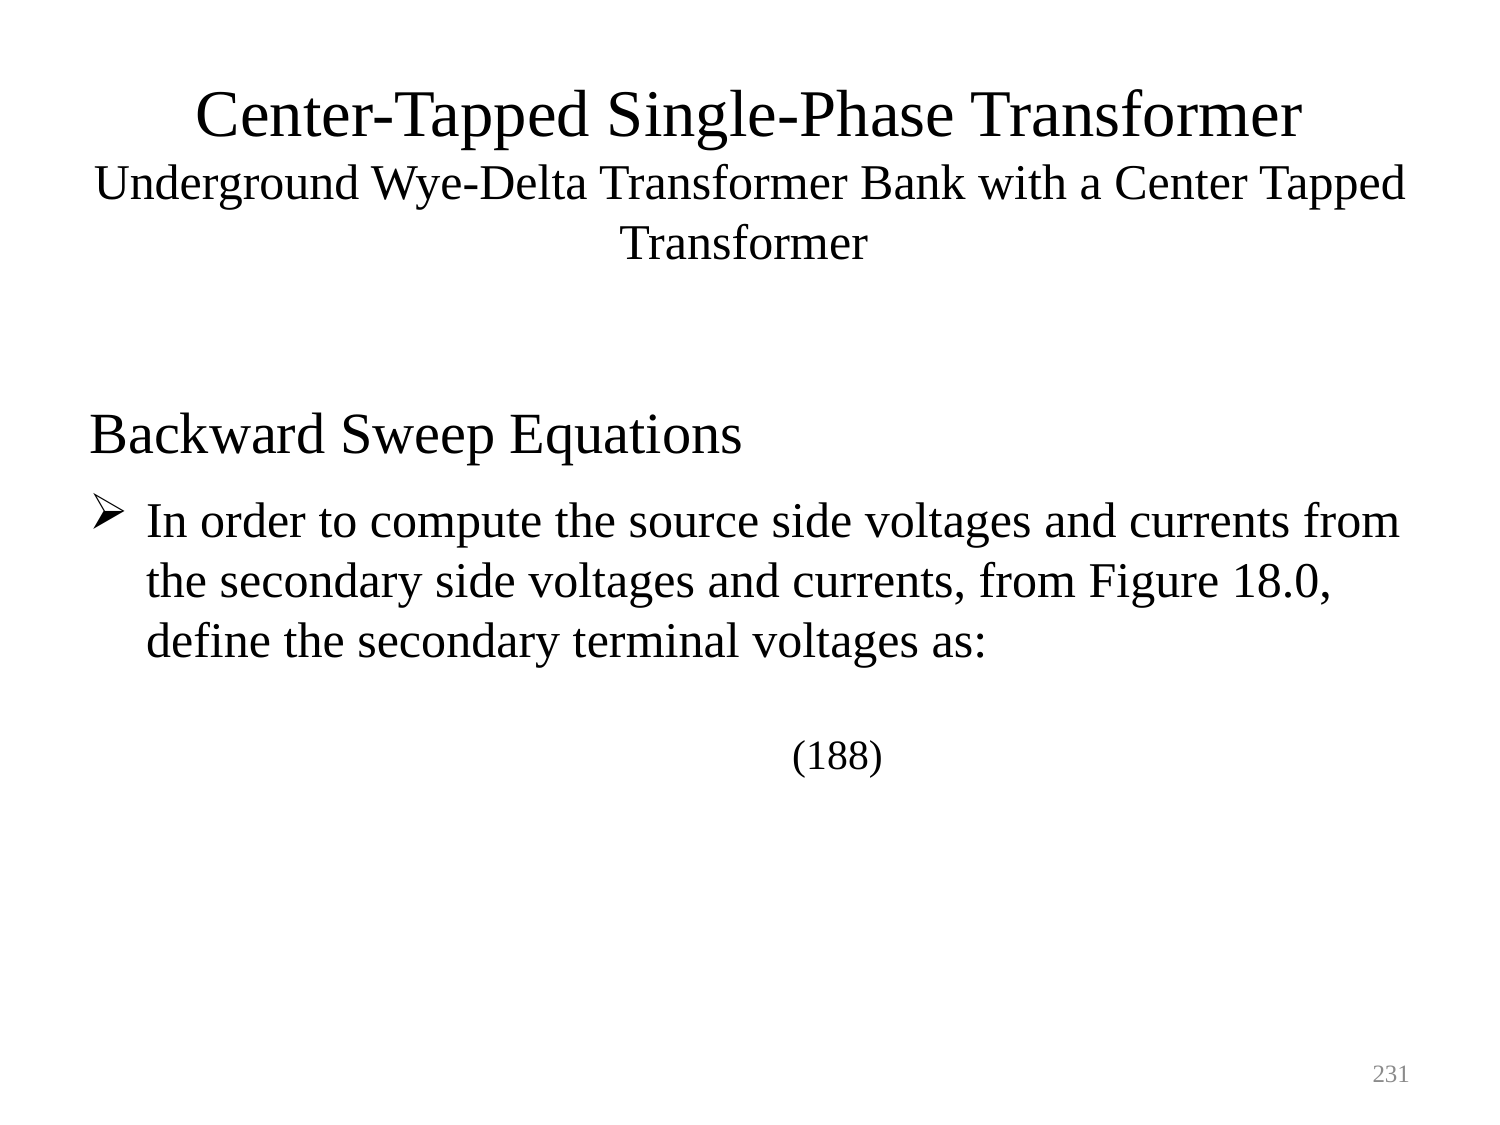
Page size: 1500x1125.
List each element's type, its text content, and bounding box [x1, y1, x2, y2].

text_box Center-Tapped Single-Phase Transformer Underground Wye-Delta Transformer Bank with a Center Tapped Transformer [0, 62, 1500, 278]
slide_number 231 [1074, 1042, 1425, 1103]
